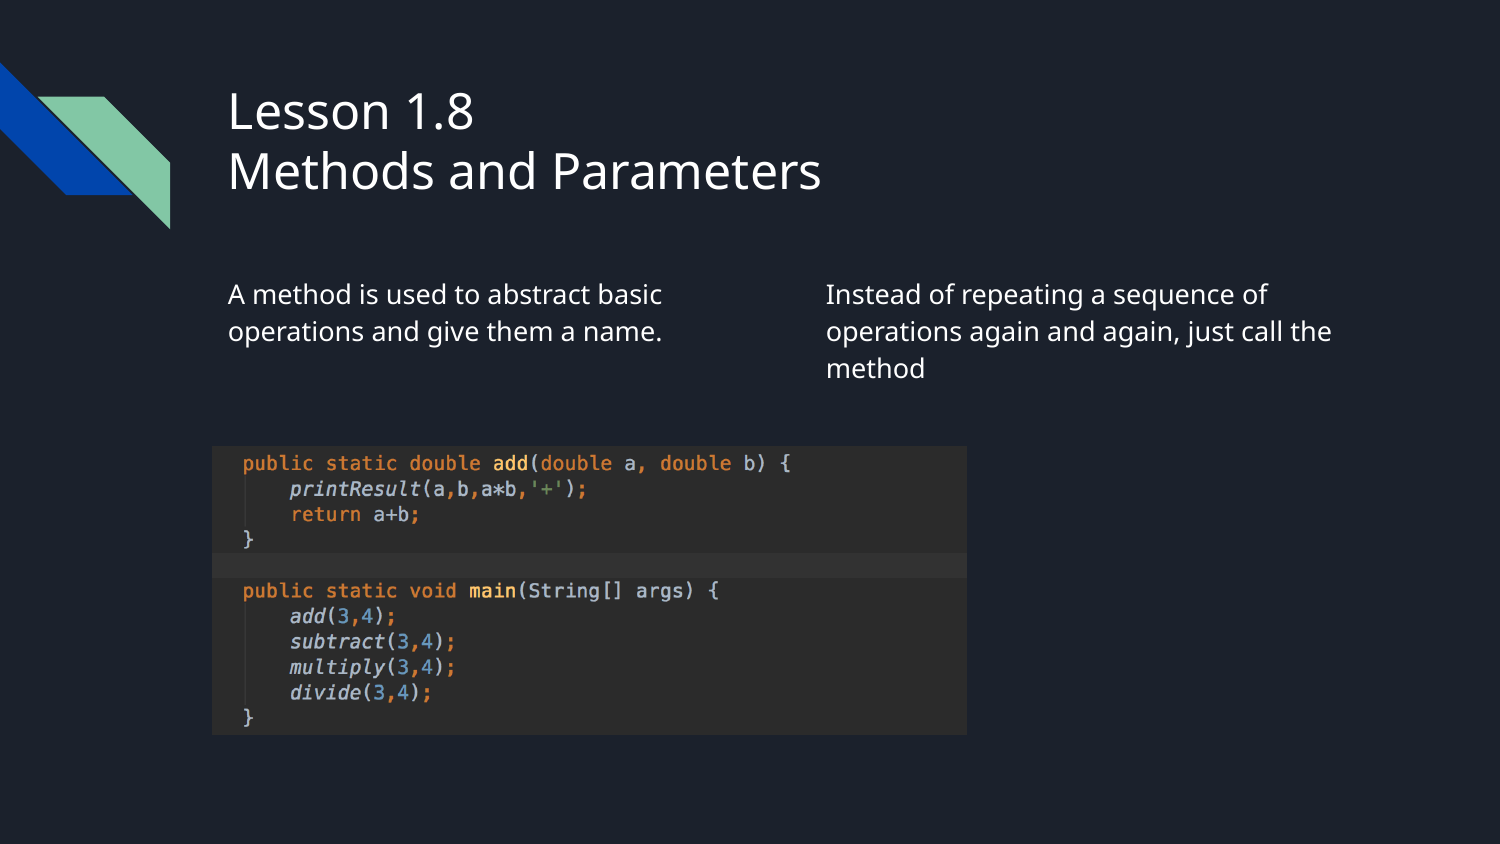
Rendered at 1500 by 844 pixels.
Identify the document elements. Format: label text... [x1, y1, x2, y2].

text_box Instead of repeating a sequence of operations again and again, just call the method [810, 257, 1368, 735]
picture [211, 446, 968, 735]
list A method is used to abstract basic operations and give them a name. [212, 257, 775, 444]
title Lesson 1.8 Methods and Parameters [212, 64, 1368, 215]
